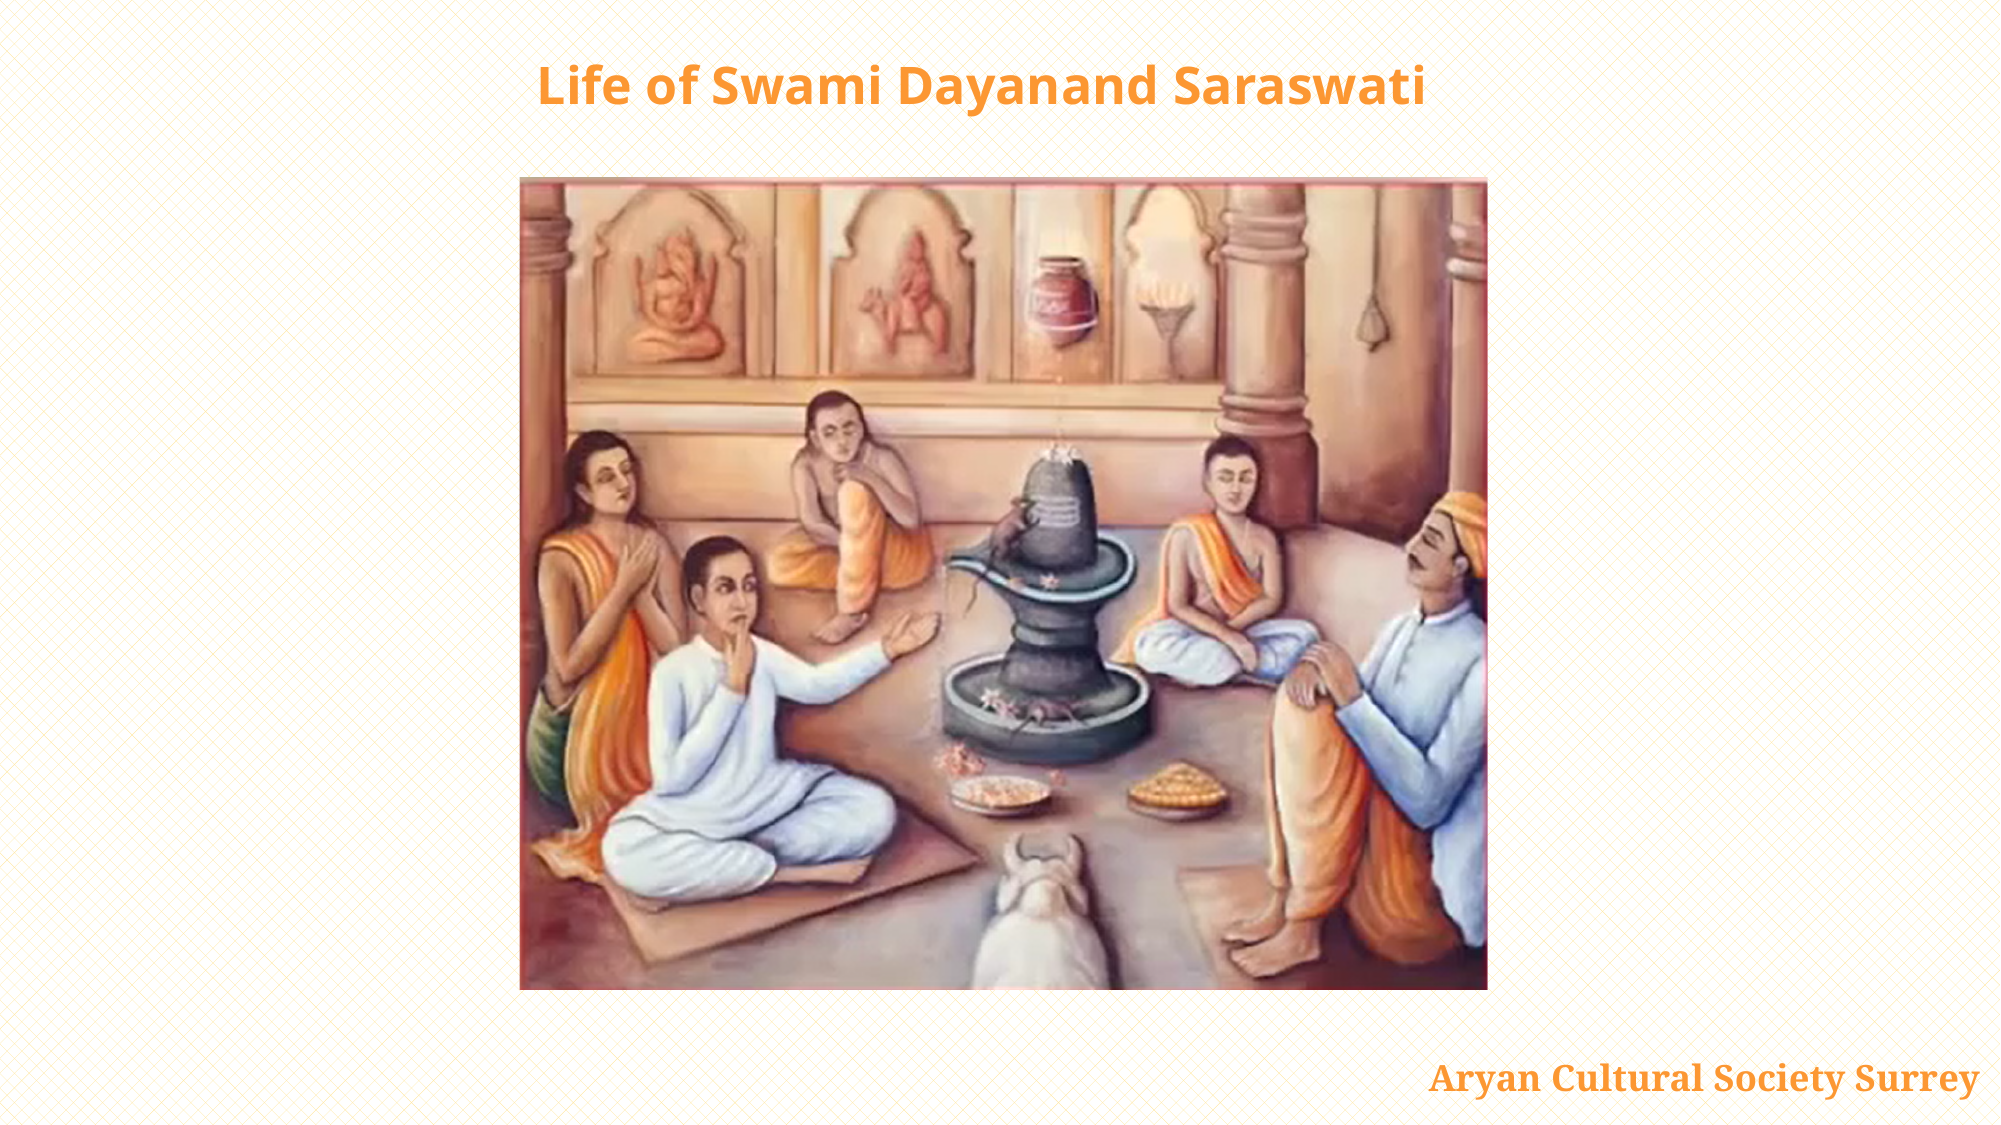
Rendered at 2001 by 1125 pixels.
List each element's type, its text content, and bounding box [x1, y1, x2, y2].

text_box Aryan Cultural Society Surrey [1406, 1048, 2000, 1107]
title Life of Swami Dayanand Saraswati [451, 19, 1514, 123]
picture [519, 177, 1488, 990]
